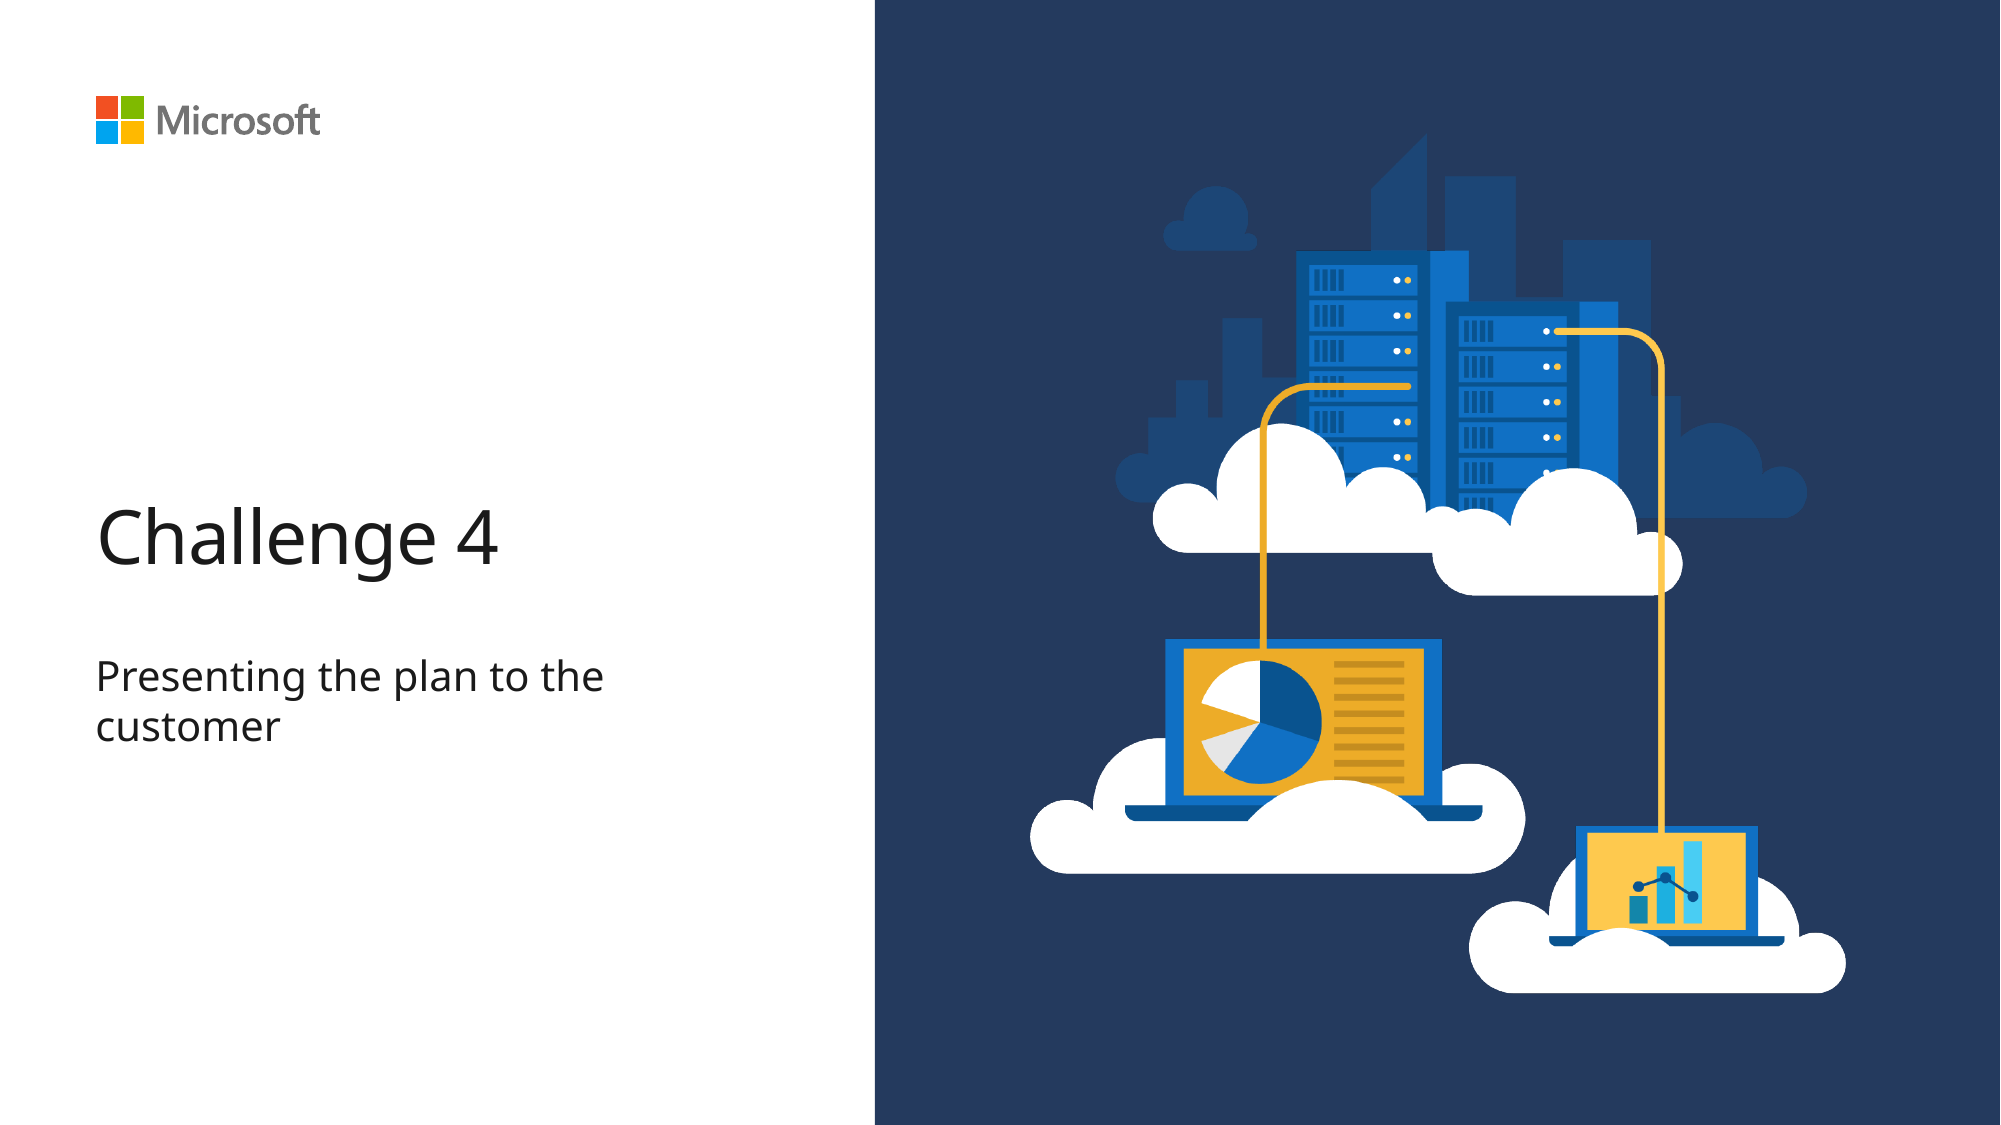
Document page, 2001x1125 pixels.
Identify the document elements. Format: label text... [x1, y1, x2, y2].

title Challenge 4 [96, 488, 781, 580]
picture [1029, 131, 1846, 994]
list Presenting the plan to the customer [95, 650, 779, 701]
